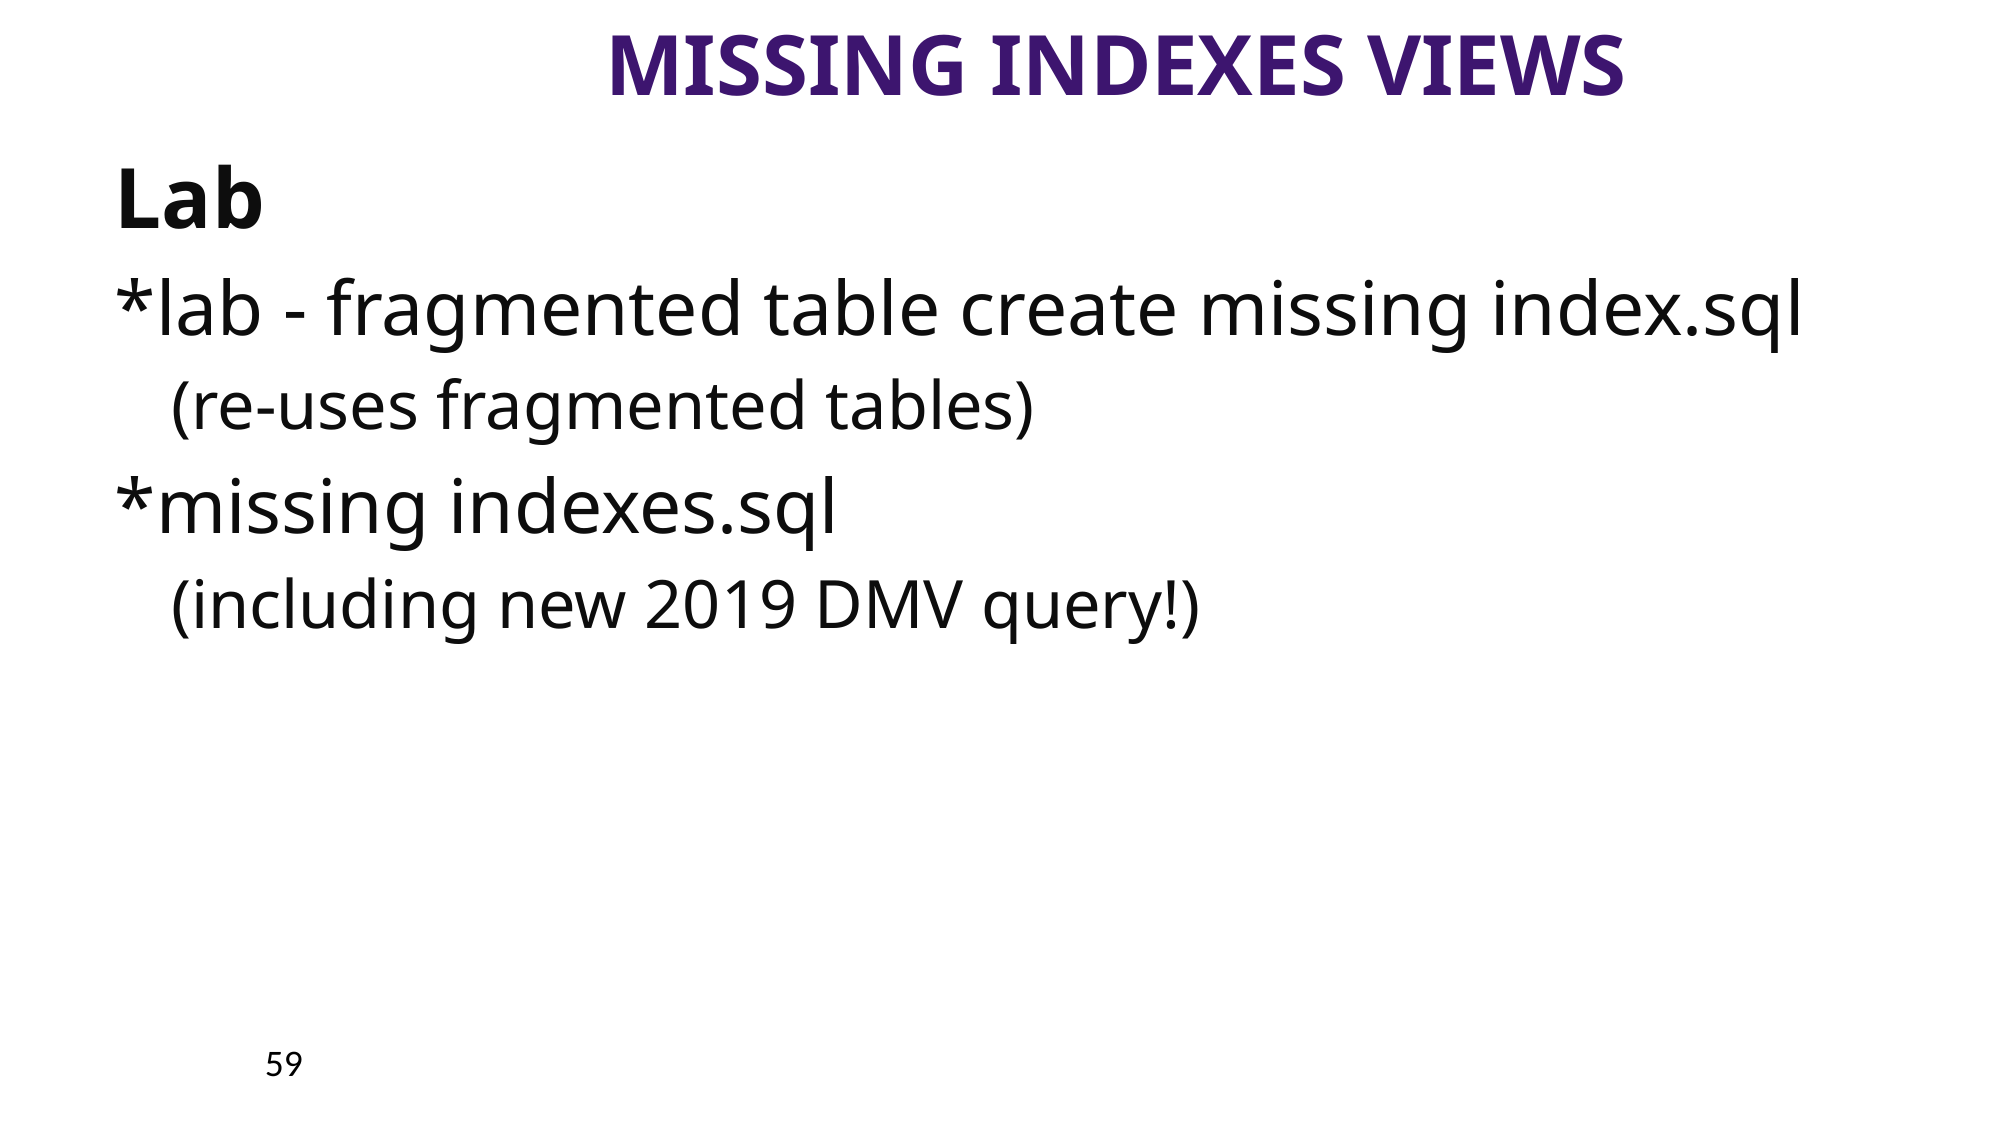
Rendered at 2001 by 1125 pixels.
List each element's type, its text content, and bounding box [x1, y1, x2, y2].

list Lab *lab - fragmented table create missing index.sql (re-uses fragmented tables) *missing indexes.sql (including new 2019 DMV query!) [99, 137, 1900, 938]
slide_number 59 [249, 1031, 337, 1092]
title Missing Indexes Views [316, 0, 1917, 125]
